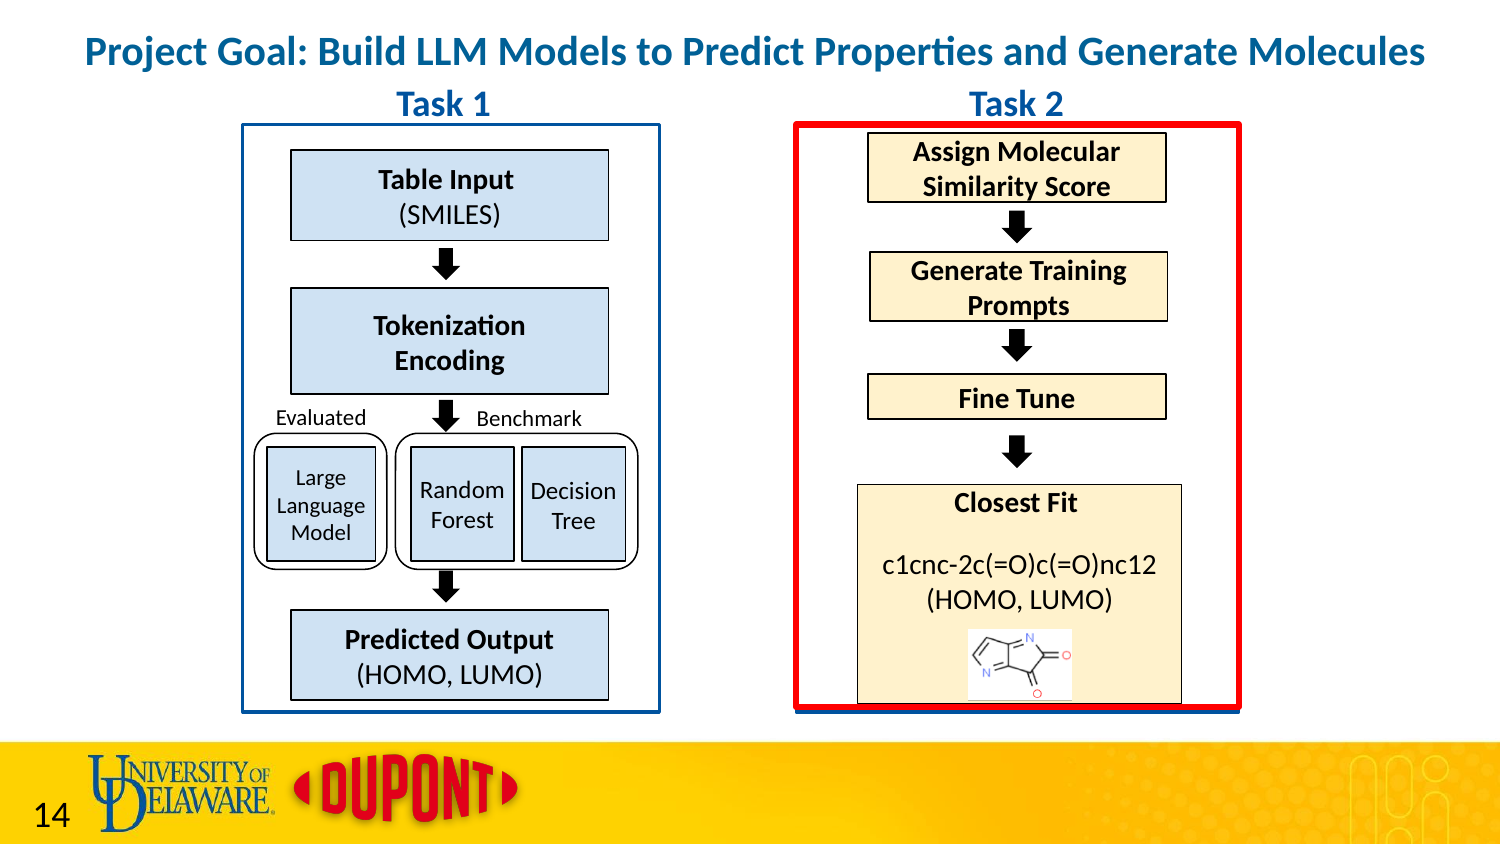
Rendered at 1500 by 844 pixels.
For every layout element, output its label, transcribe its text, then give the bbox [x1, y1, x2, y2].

text_box [254, 436, 387, 570]
text_box [242, 124, 660, 712]
text_box [431, 248, 461, 281]
text_box [796, 707, 1239, 712]
text_box 14 [2, 774, 101, 844]
text_box [431, 399, 450, 432]
text_box Task 1 [381, 79, 511, 125]
text_box Task 2 [954, 79, 1084, 124]
text_box Evaluated [242, 395, 401, 436]
text_box [395, 433, 638, 570]
text_box [431, 570, 461, 603]
text_box Large Language Model [267, 447, 376, 562]
text_box Table Input (SMILES) [290, 150, 609, 241]
title Project Goal: Build LLM Models to Predict Properties and Generate Molecules [49, 14, 1462, 84]
text_box Predicted Output (HOMO, LUMO) [290, 609, 609, 701]
text_box [796, 124, 1239, 707]
text_box Random Forest [410, 447, 514, 561]
text_box Decision Tree [522, 447, 626, 562]
text_box Benchmark [450, 397, 609, 438]
picture [0, 0, 1500, 844]
text_box Tokenization Encoding [290, 287, 609, 395]
